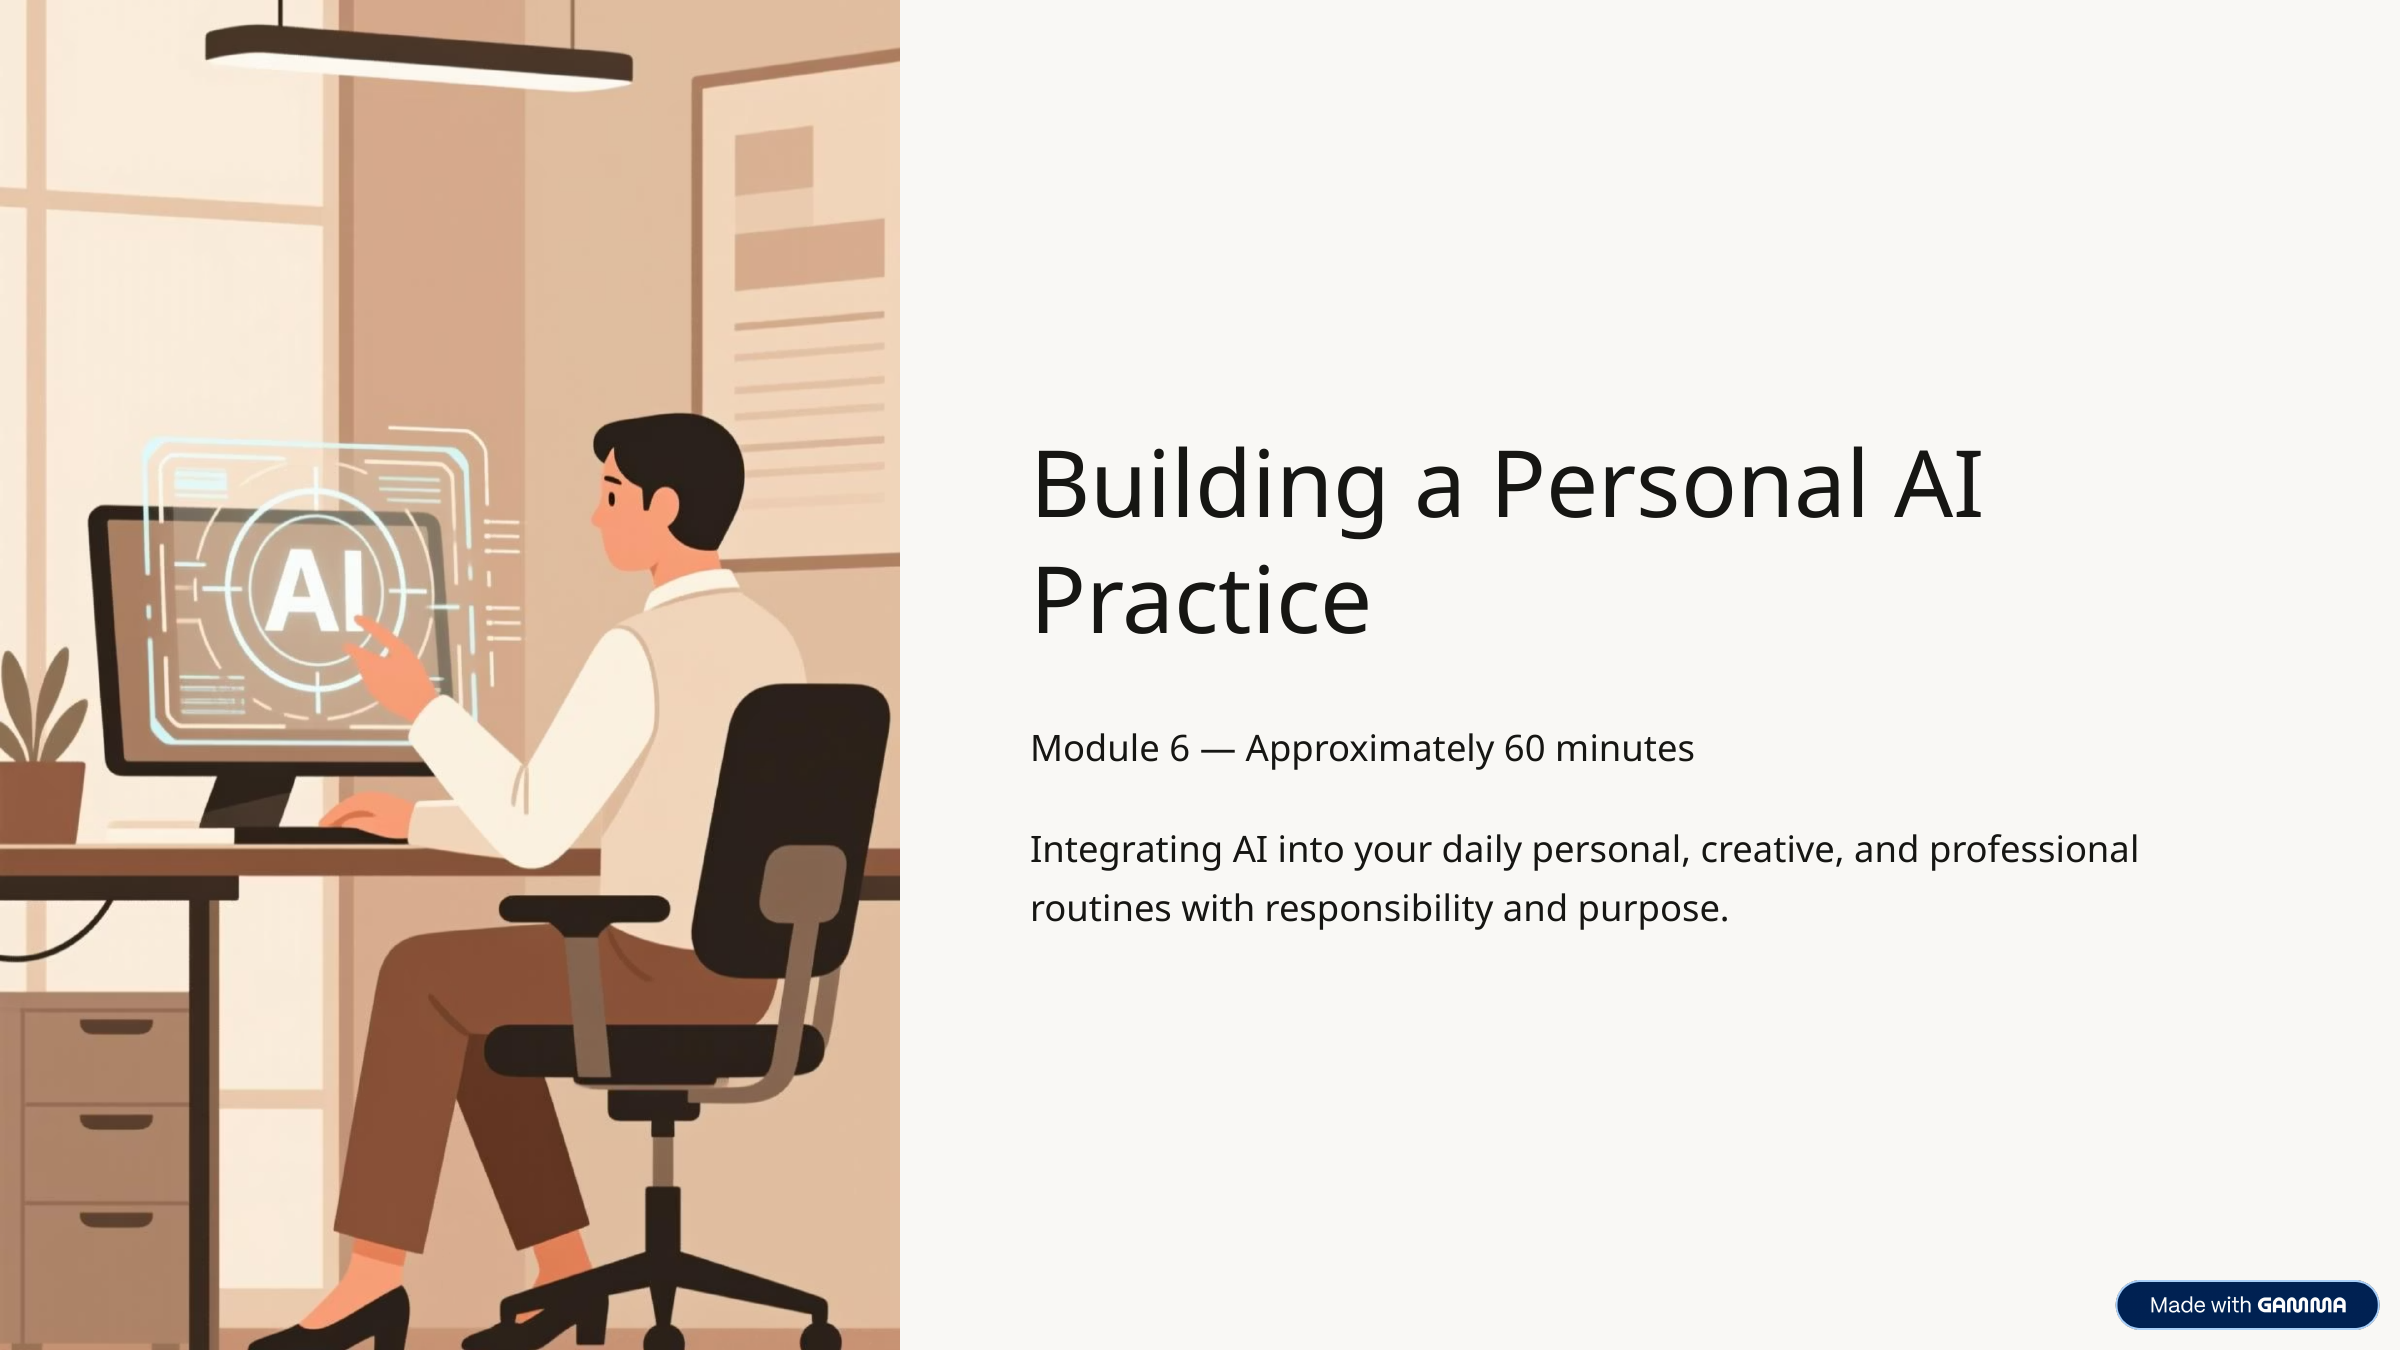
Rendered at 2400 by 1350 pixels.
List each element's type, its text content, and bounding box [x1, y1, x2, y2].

picture [2106, 1271, 2389, 1339]
text_box Module 6 — Approximately 60 minutes [1030, 708, 2270, 769]
picture [0, 0, 900, 1350]
text_box Integrating AI into your daily personal, creative, and professional routines with responsibility and purpose. [1030, 810, 2270, 930]
text_box Building a Personal AI Practice [1030, 420, 2270, 654]
